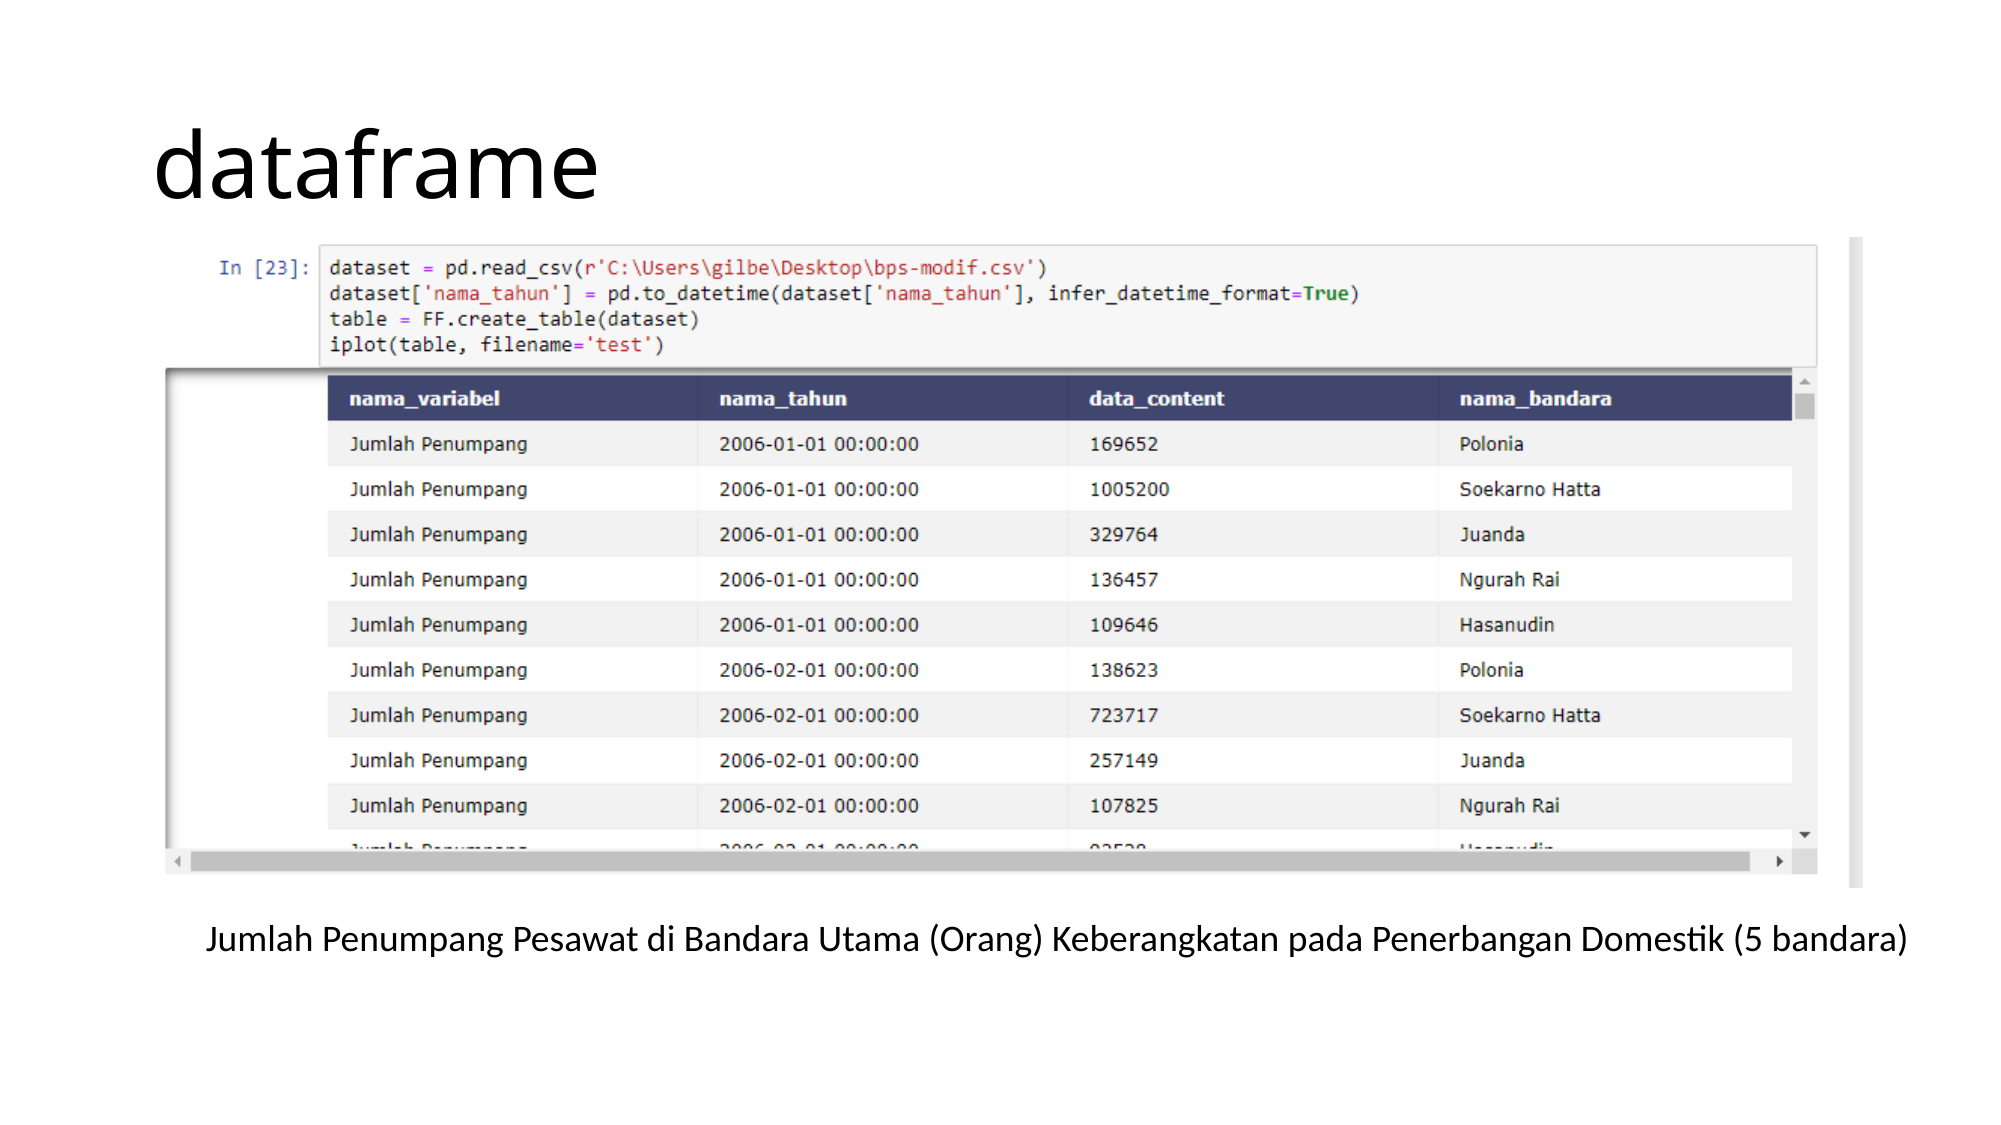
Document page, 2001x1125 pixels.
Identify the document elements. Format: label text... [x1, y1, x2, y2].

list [137, 237, 1863, 888]
title dataframe [137, 59, 1863, 237]
text_box Jumlah Penumpang Pesawat di Bandara Utama (Orang) Keberangkatan pada Penerbangan Domestik (5 bandara) [190, 906, 1926, 967]
